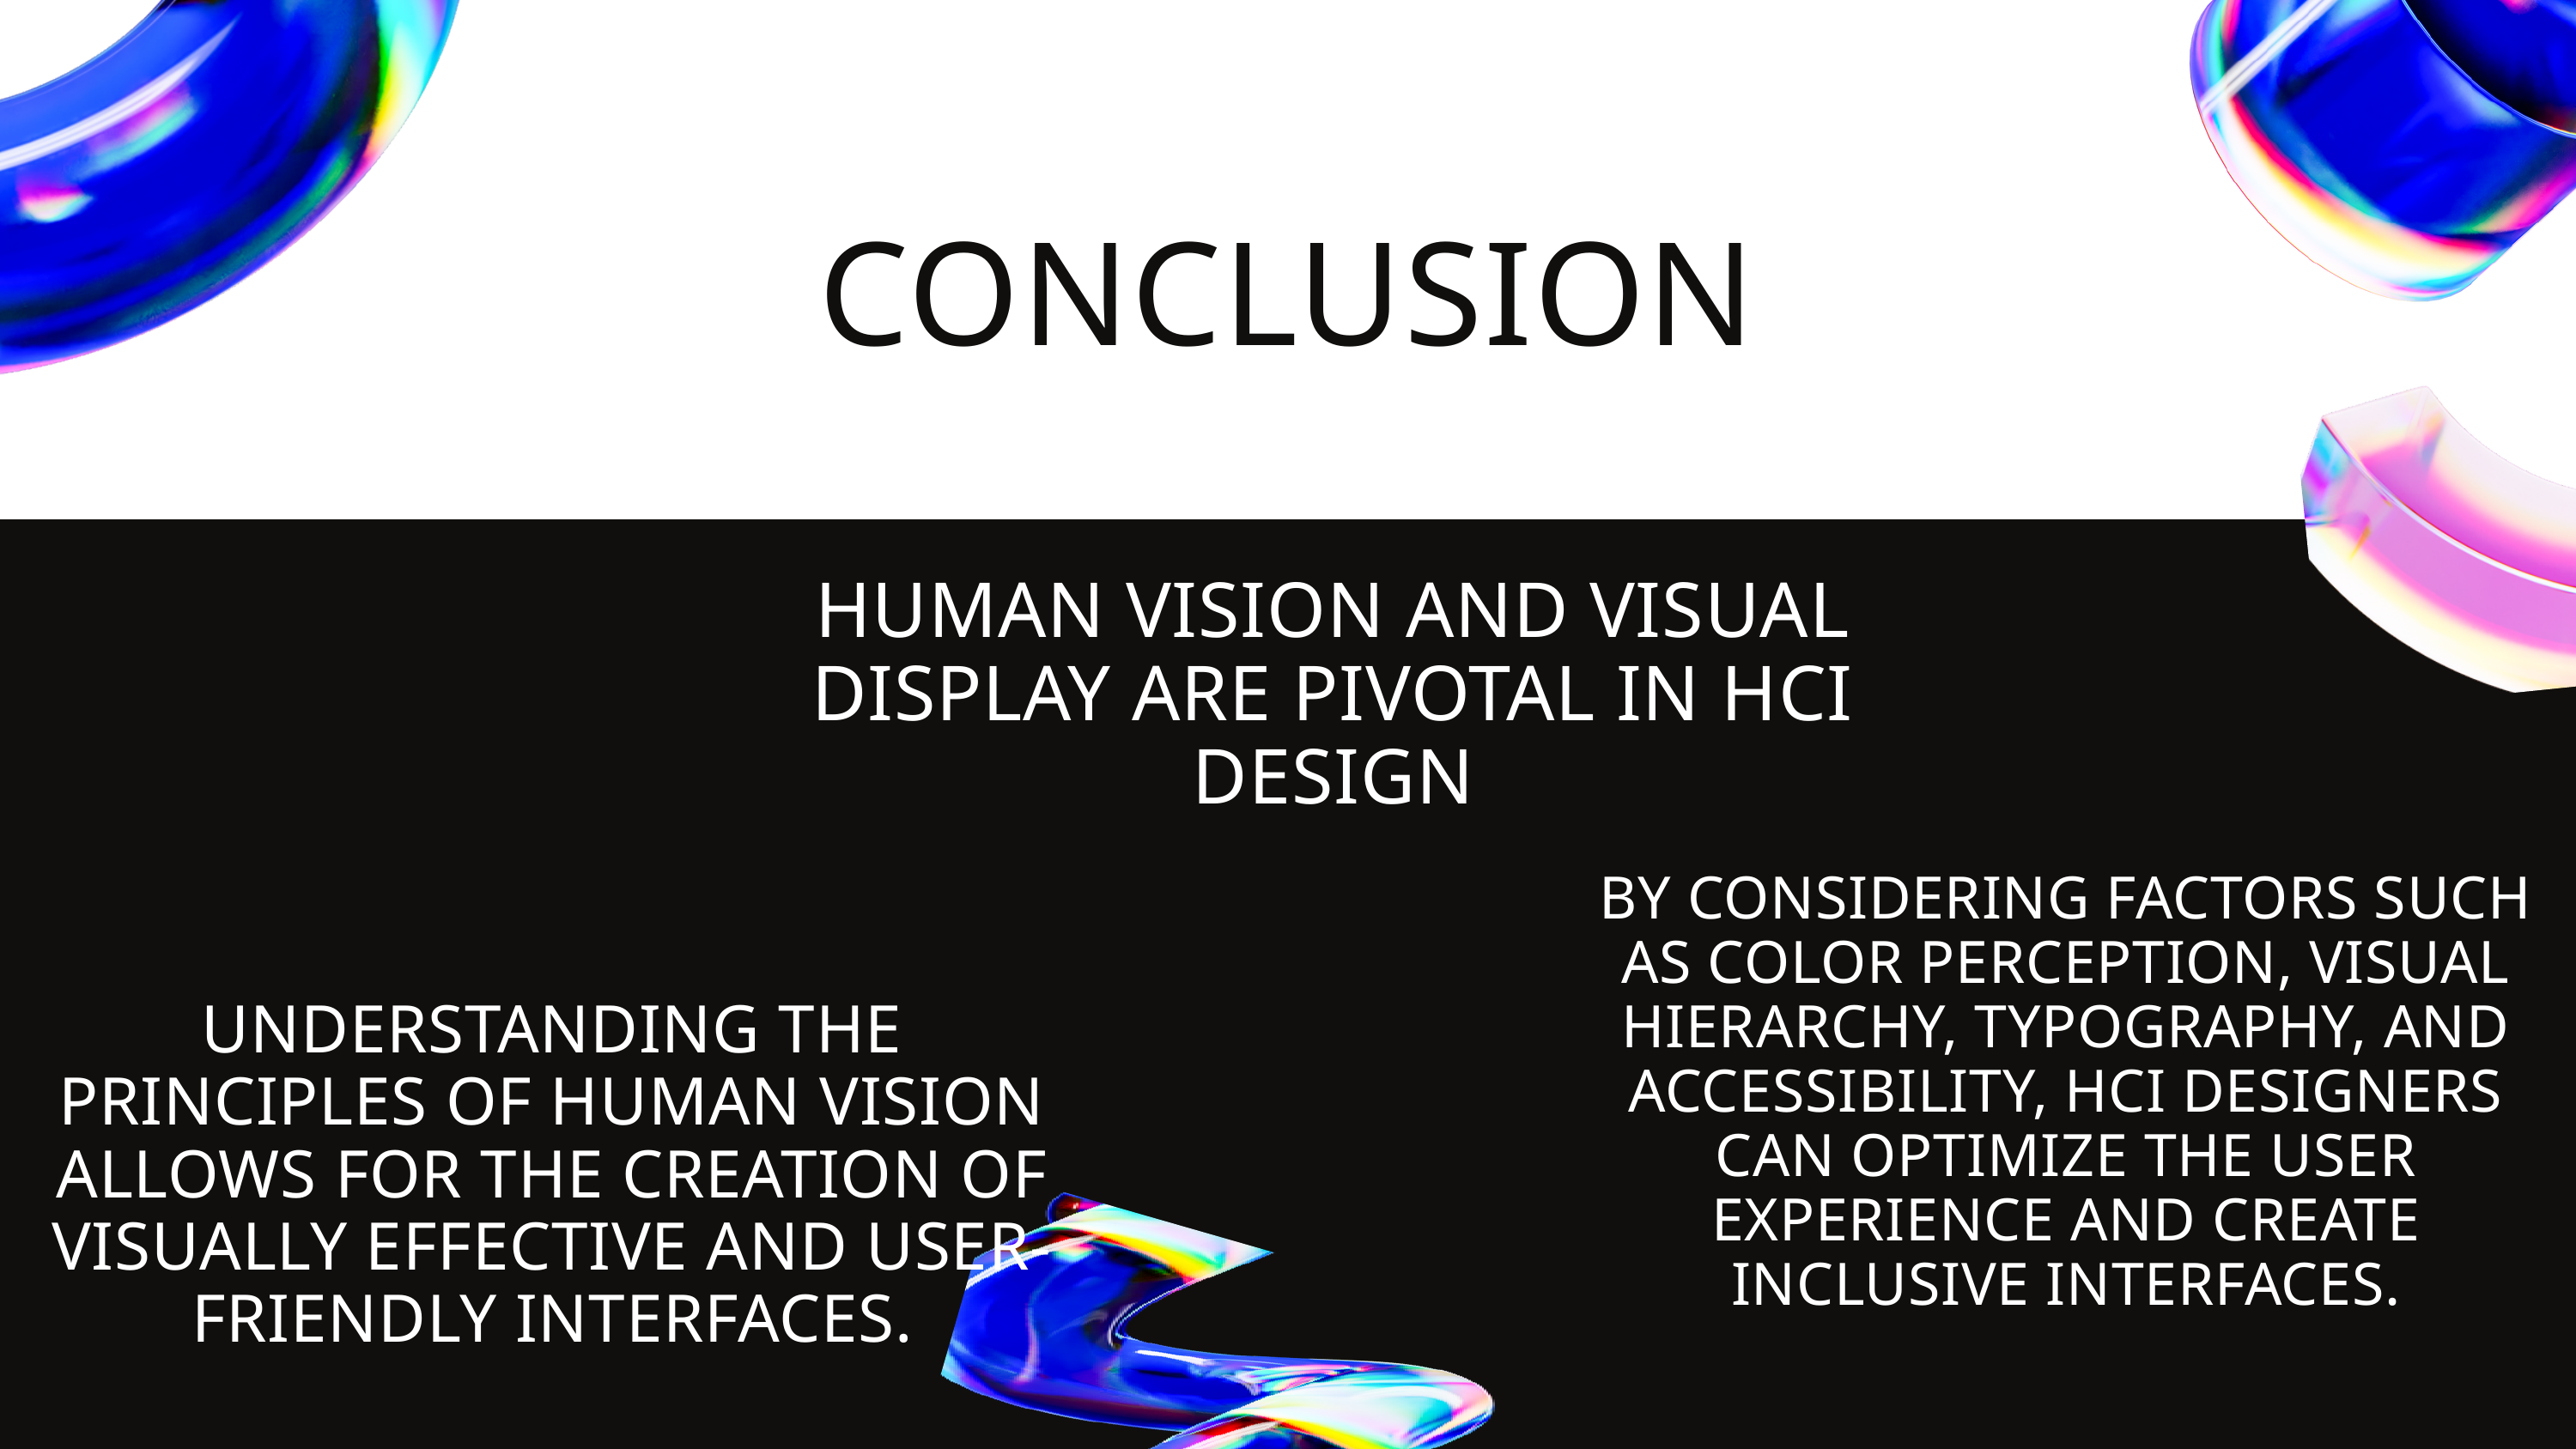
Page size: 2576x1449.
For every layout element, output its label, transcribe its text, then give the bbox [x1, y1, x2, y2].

text_box BY CONSIDERING FACTORS SUCH AS COLOR PERCEPTION, VISUAL HIERARCHY, TYPOGRAPHY, AND ACCESSIBILITY, HCI DESIGNERS CAN OPTIMIZE THE USER EXPERIENCE AND CREATE INCLUSIVE INTERFACES. [1598, 865, 2535, 1318]
text_box [919, 1196, 1680, 1449]
text_box HUMAN VISION AND VISUAL DISPLAY ARE PIVOTAL IN HCI DESIGN [727, 568, 1940, 820]
text_box [2306, 529, 2576, 712]
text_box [0, 0, 2576, 519]
text_box UNDERSTANDING THE PRINCIPLES OF HUMAN VISION ALLOWS FOR THE CREATION OF VISUALLY EFFECTIVE AND USER-FRIENDLY INTERFACES. [27, 993, 1078, 1355]
